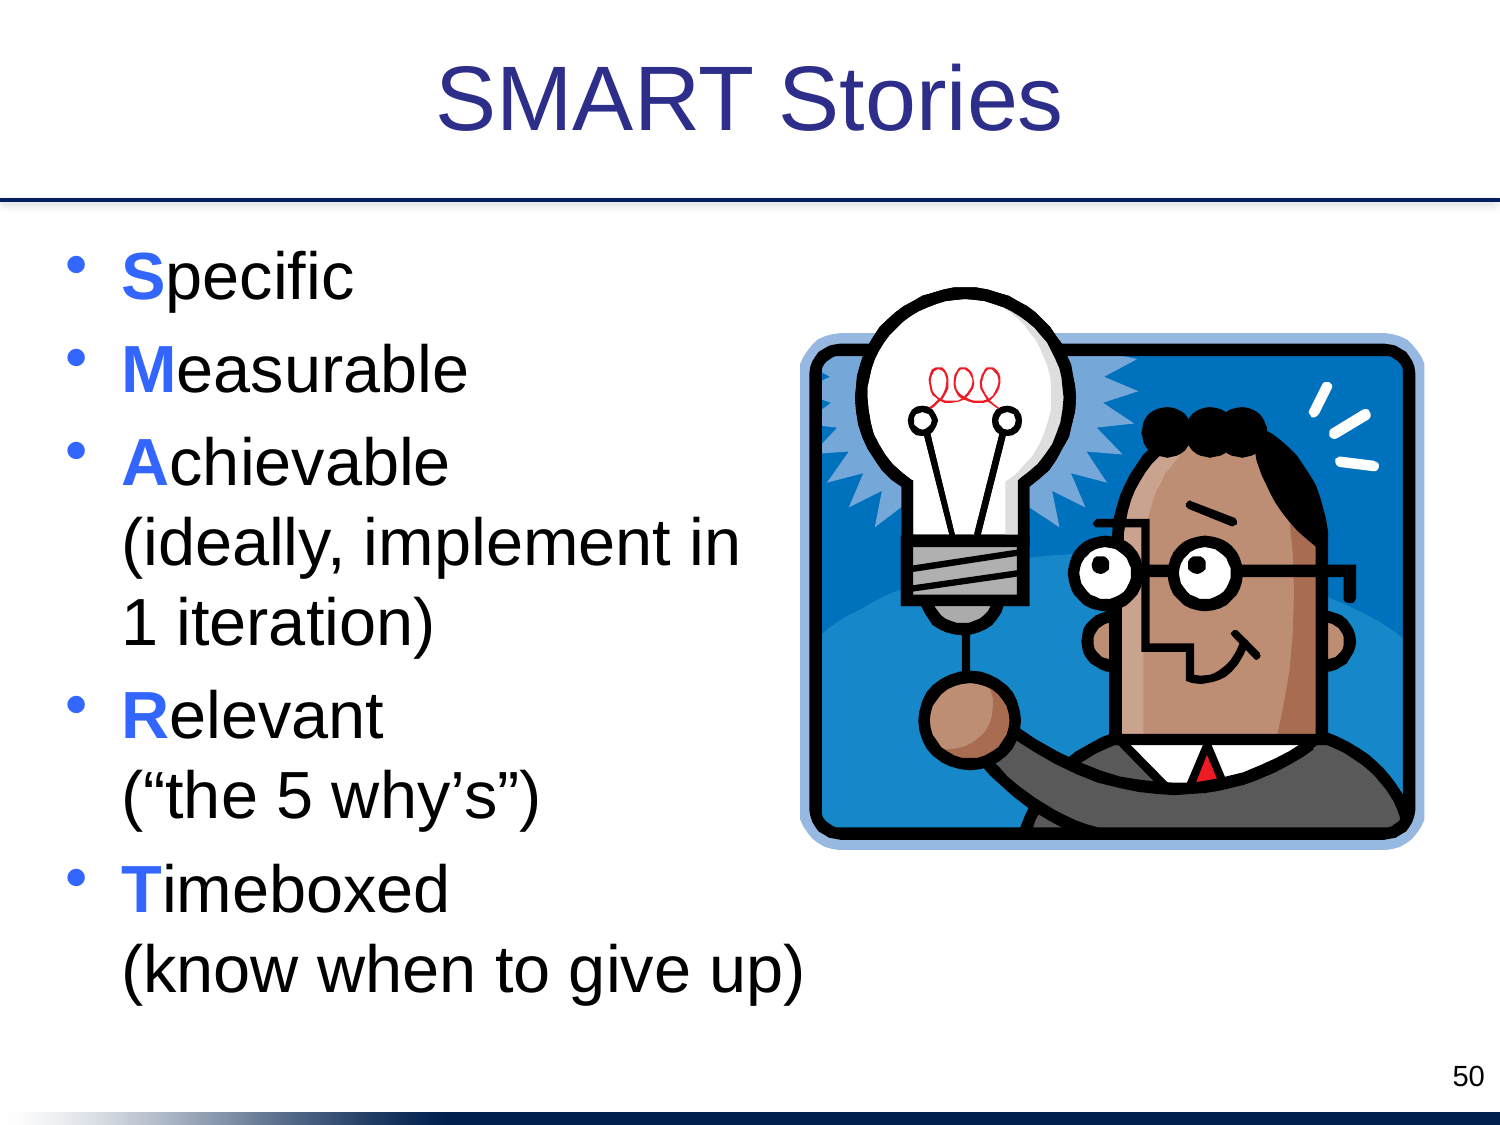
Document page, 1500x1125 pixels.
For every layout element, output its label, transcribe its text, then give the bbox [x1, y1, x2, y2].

picture [799, 287, 1425, 851]
title SMART Stories [0, 0, 1500, 188]
list Specific Measurable Achievable (ideally, implement in 1 iteration) Relevant (“the 5 why’s”) Timeboxed (know when to give up) [50, 224, 825, 1005]
slide_number 50 [1149, 1049, 1500, 1125]
picture [0, 1112, 1149, 1125]
